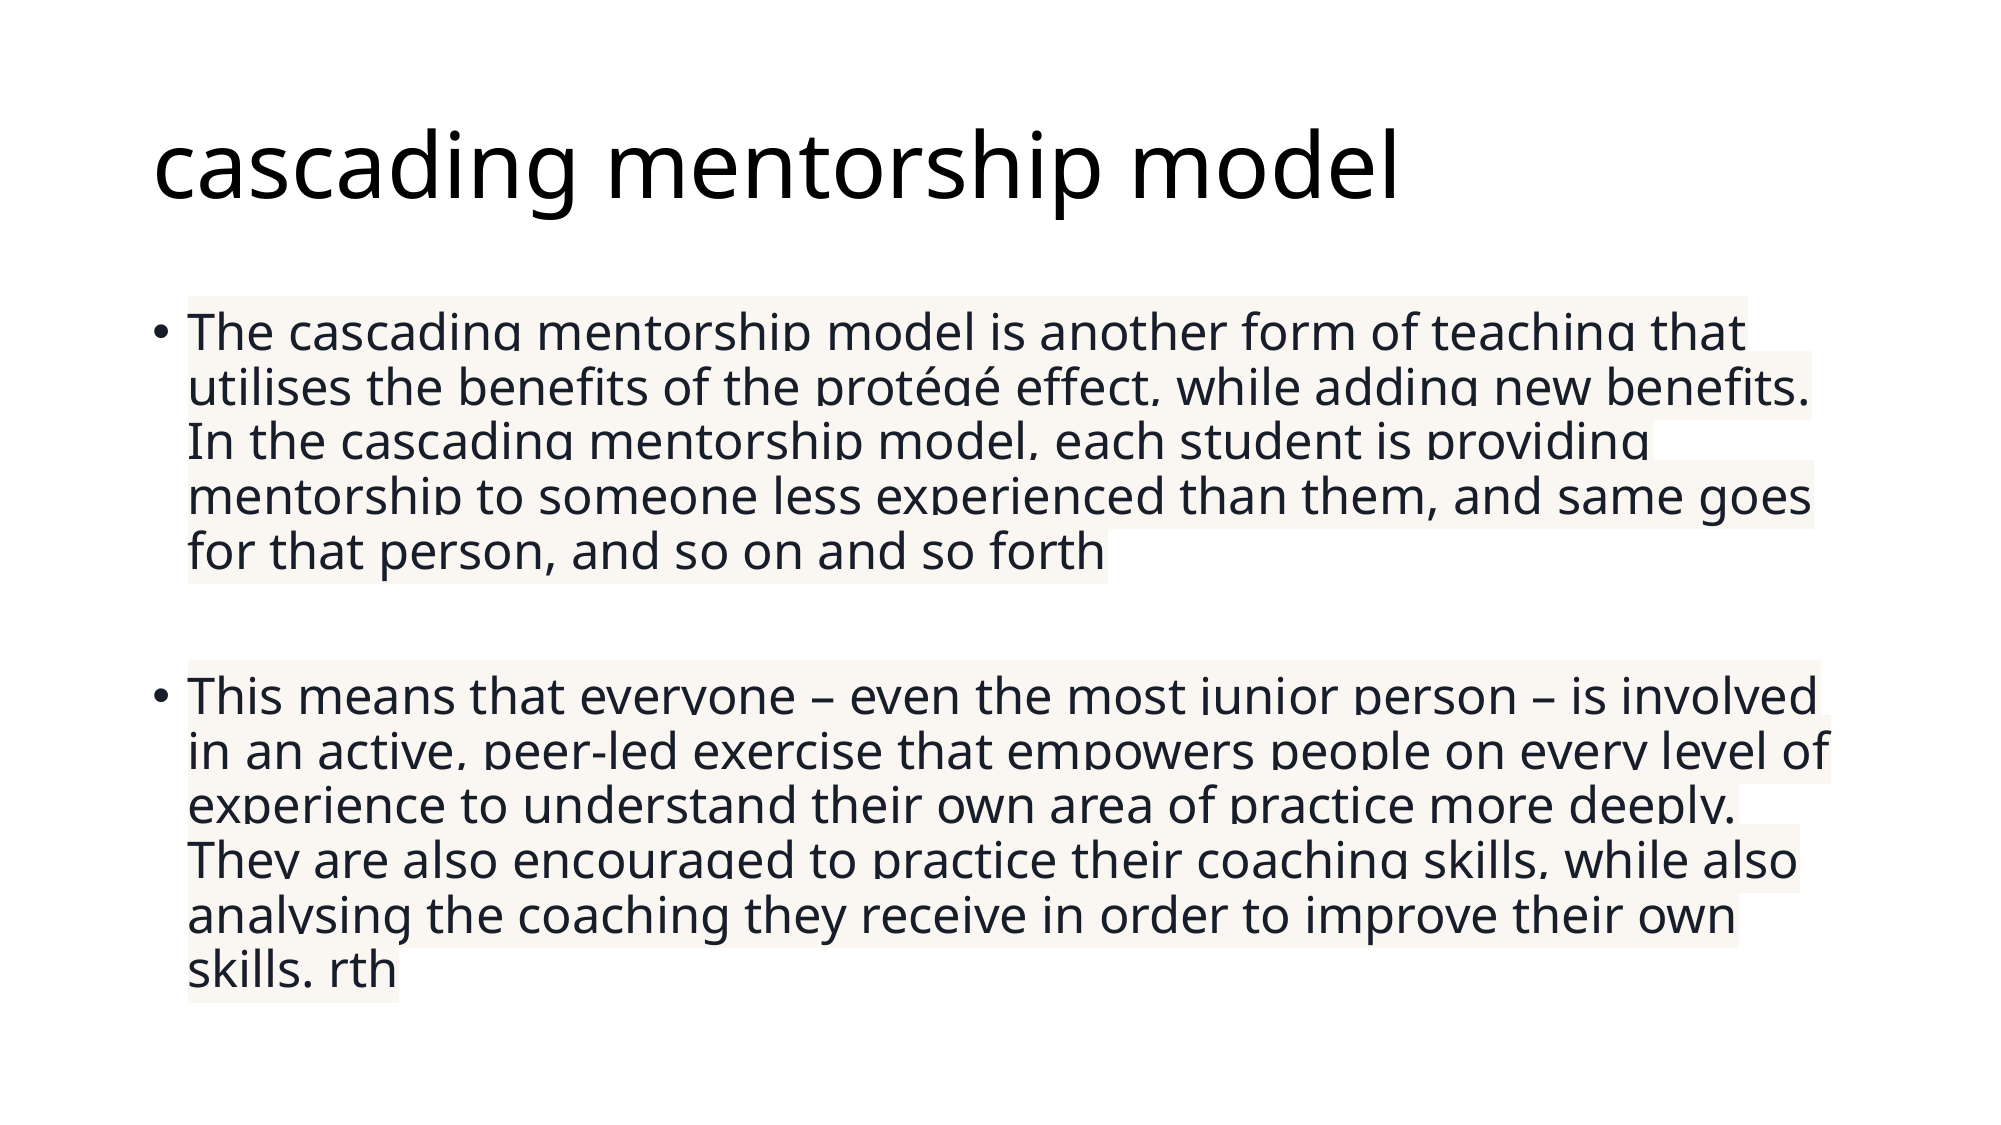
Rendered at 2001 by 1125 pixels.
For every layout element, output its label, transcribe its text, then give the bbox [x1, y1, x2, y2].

title cascading mentorship model [137, 59, 1863, 278]
list The cascading mentorship model is another form of teaching that utilises the benefits of the protégé effect, while adding new benefits. In the cascading mentorship model, each student is providing mentorship to someone less experienced than them, and same goes for that person, and so on and so forth This means that everyone – even the most junior person – is involved in an active, peer-led exercise that empowers people on every level of experience to understand their own area of practice more deeply. They are also encouraged to practice their coaching skills, while also analysing the coaching they receive in order to improve their own skills. rth [137, 299, 1863, 1014]
